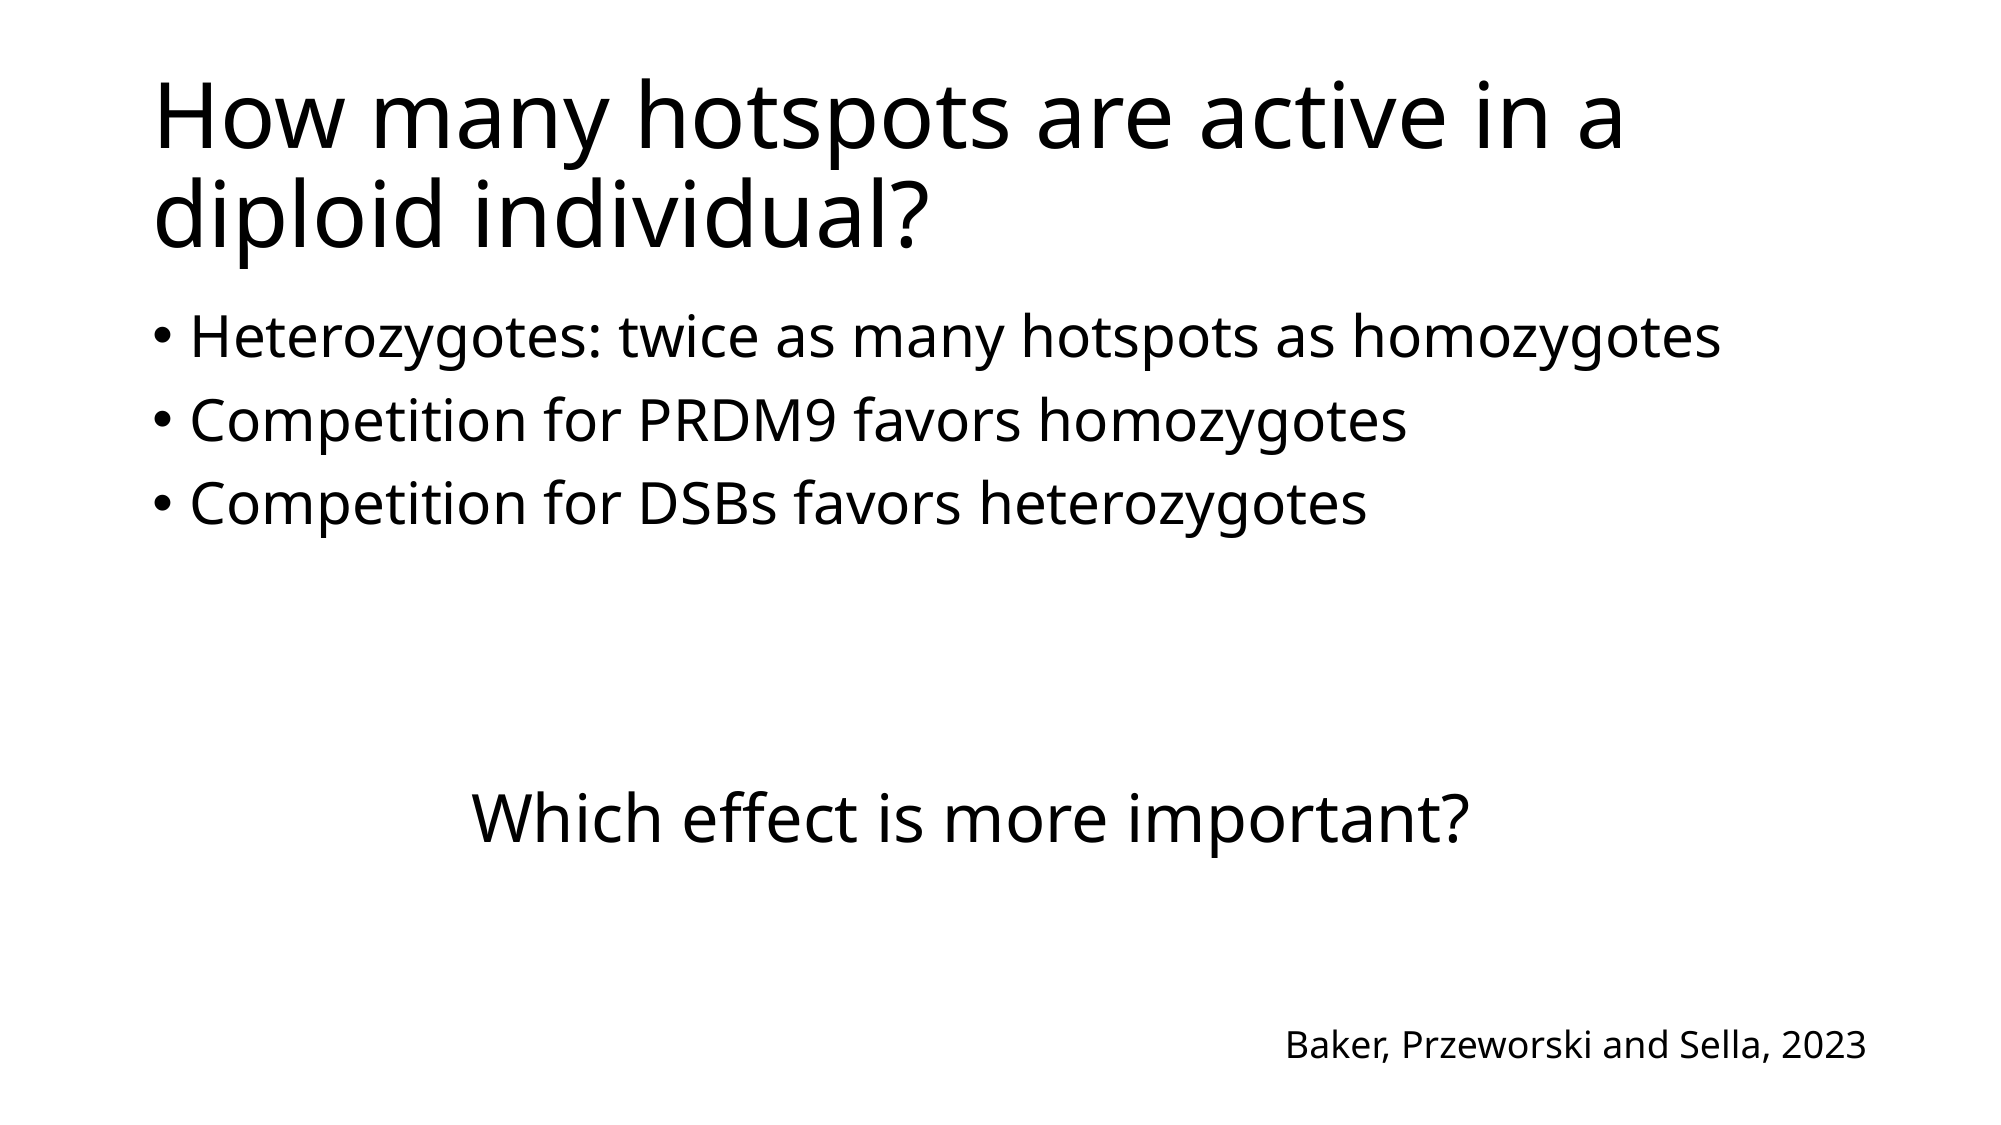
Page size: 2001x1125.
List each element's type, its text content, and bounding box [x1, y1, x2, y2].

title How many hotspots are active in a diploid individual? [137, 59, 1863, 278]
text_box Which effect is more important? [456, 768, 1487, 864]
text_box Baker, Przeworski and Sella, 2023 [1270, 1013, 1883, 1073]
list Heterozygotes: twice as many hotspots as homozygotes Competition for PRDM9 favors homozygotes Competition for DSBs favors heterozygotes [137, 299, 1863, 1014]
